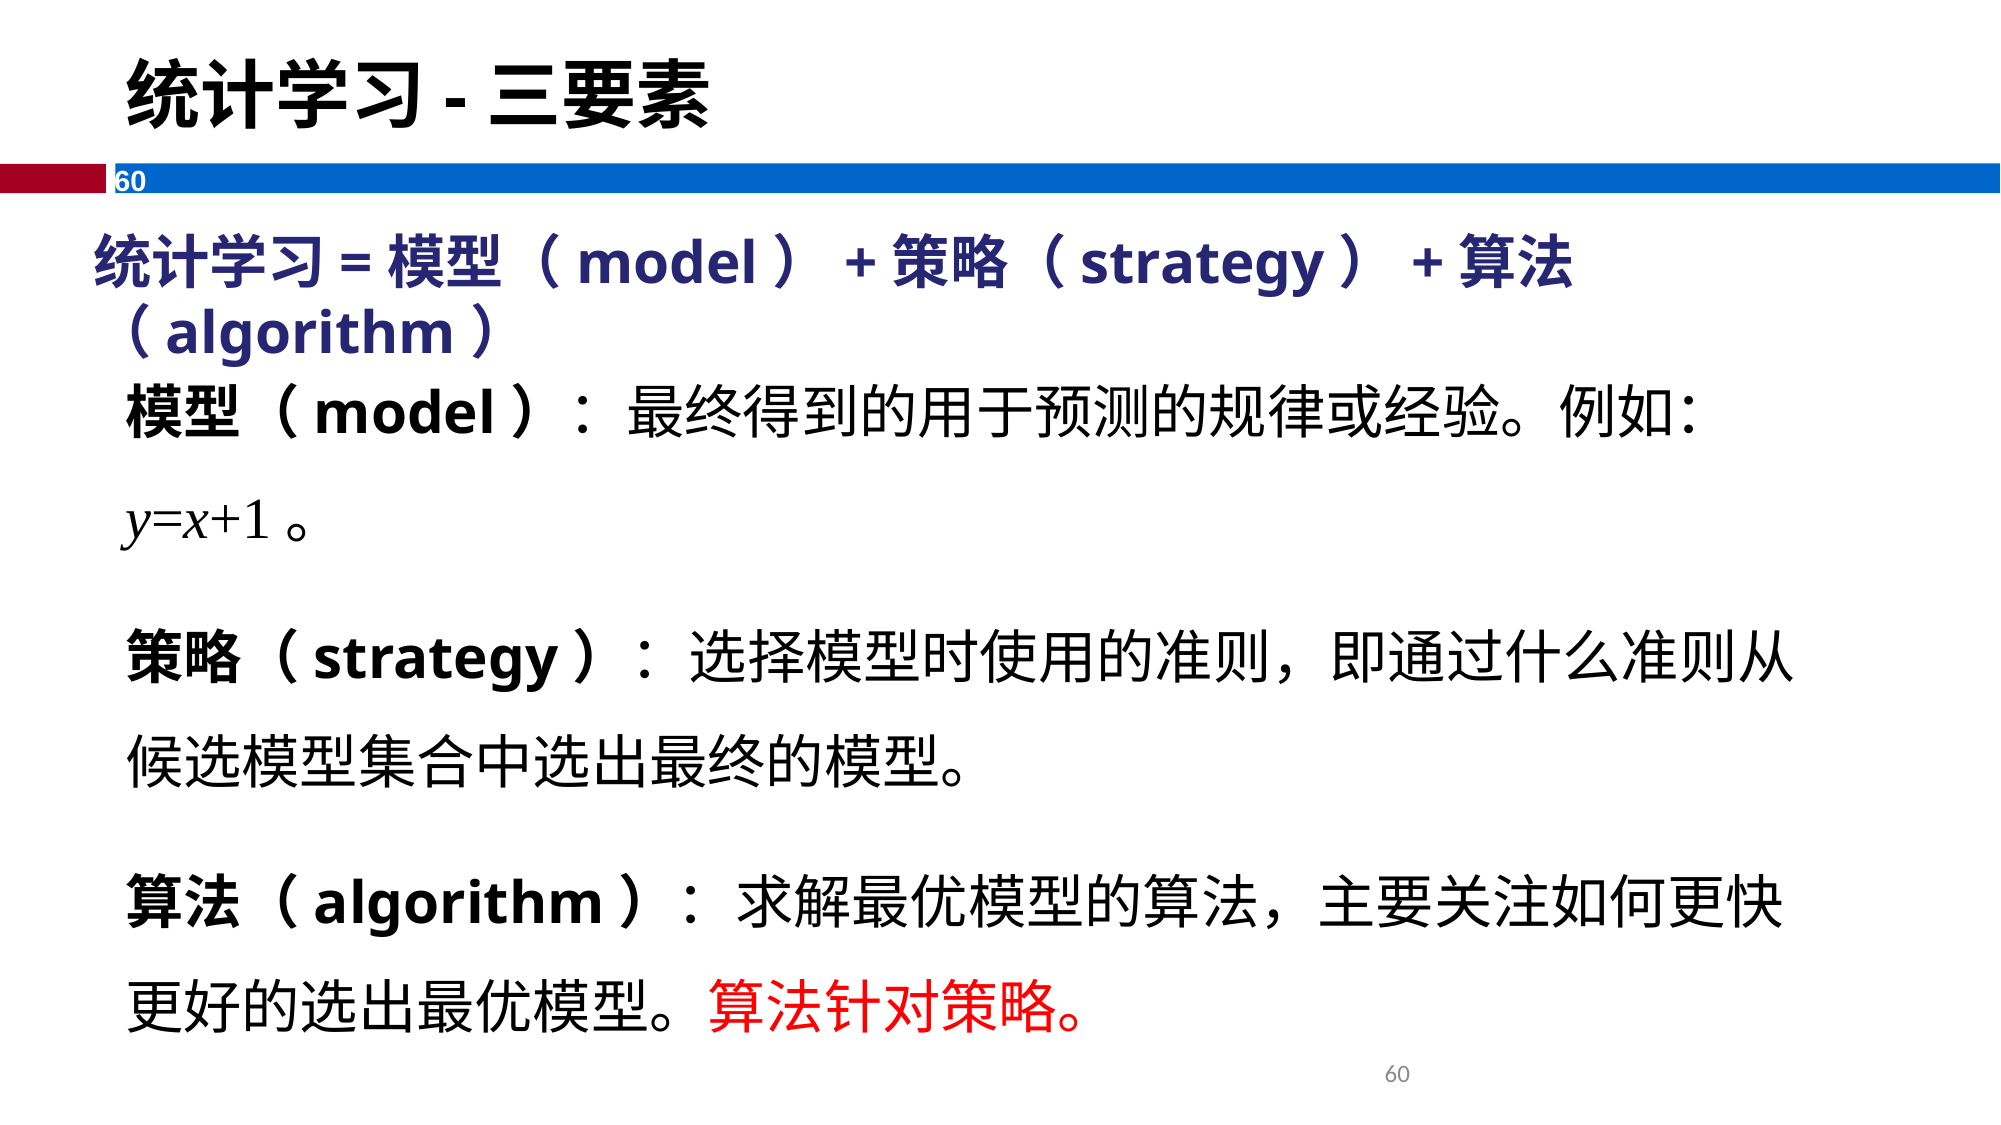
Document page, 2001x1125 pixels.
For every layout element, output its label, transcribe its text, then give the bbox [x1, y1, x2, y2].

slide_number 60 [1074, 1042, 1425, 1103]
text_box 模型（model）：最终得到的用于预测的规律或经验。例如：y=x+1。 策略（strategy）：选择模型时使用的准则，即通过什么准则从候选模型集合中选出最终的模型。 算法（algorithm）：求解最优模型的算法，主要关注如何更快更好的选出最优模型。算法针对策略。 [110, 373, 1856, 1048]
title 统计学习-三要素 [110, 36, 1939, 148]
text_box 统计学习=模型（model）+策略（strategy）+算法（algorithm） [78, 218, 1939, 373]
